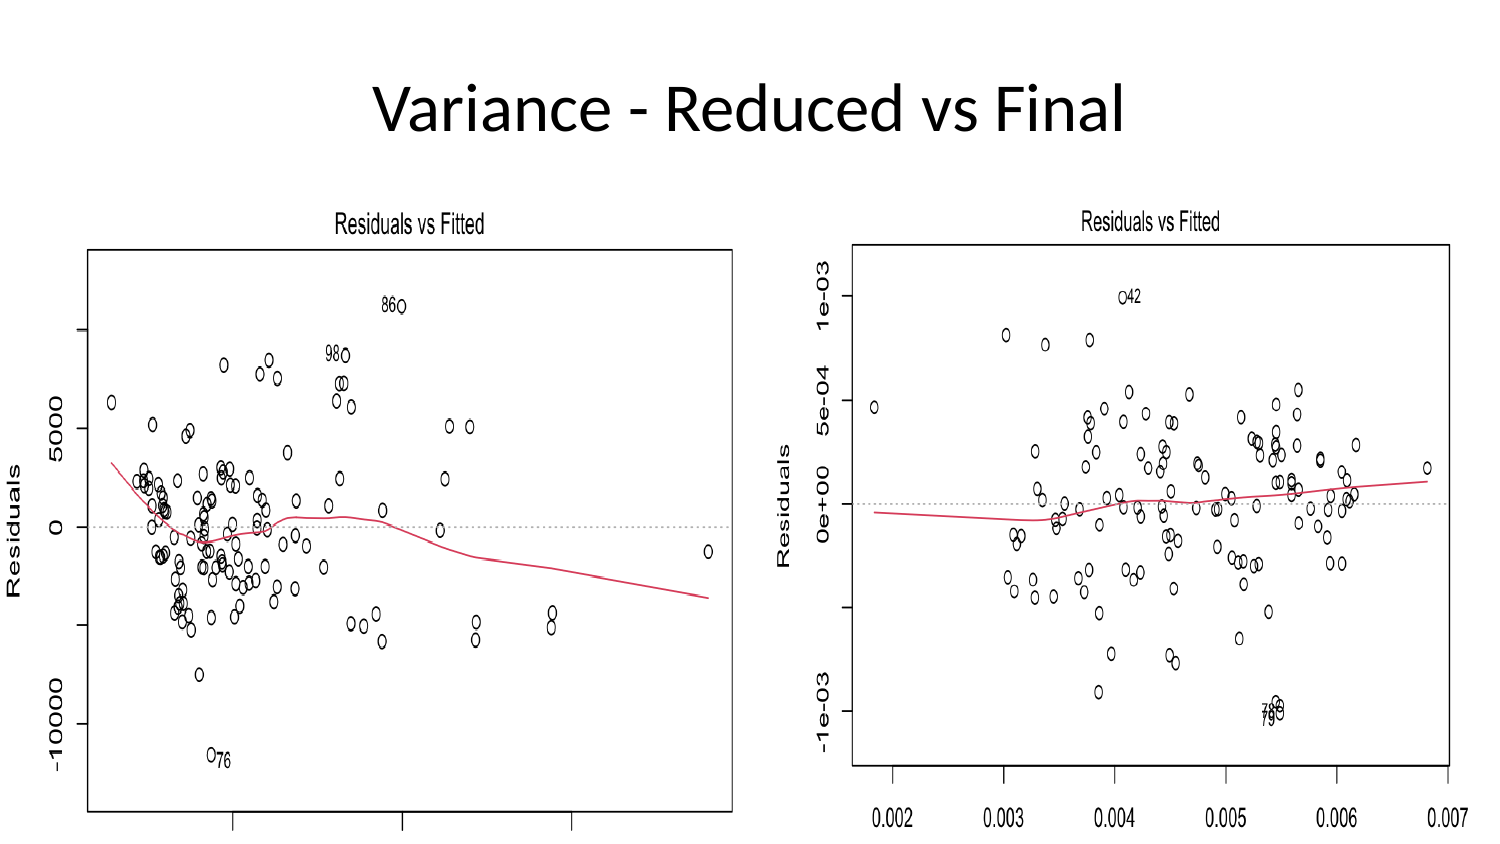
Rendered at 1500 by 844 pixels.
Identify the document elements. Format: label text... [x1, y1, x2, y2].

title Variance - Reduced vs Final [75, 33, 1425, 172]
picture [0, 174, 1490, 844]
